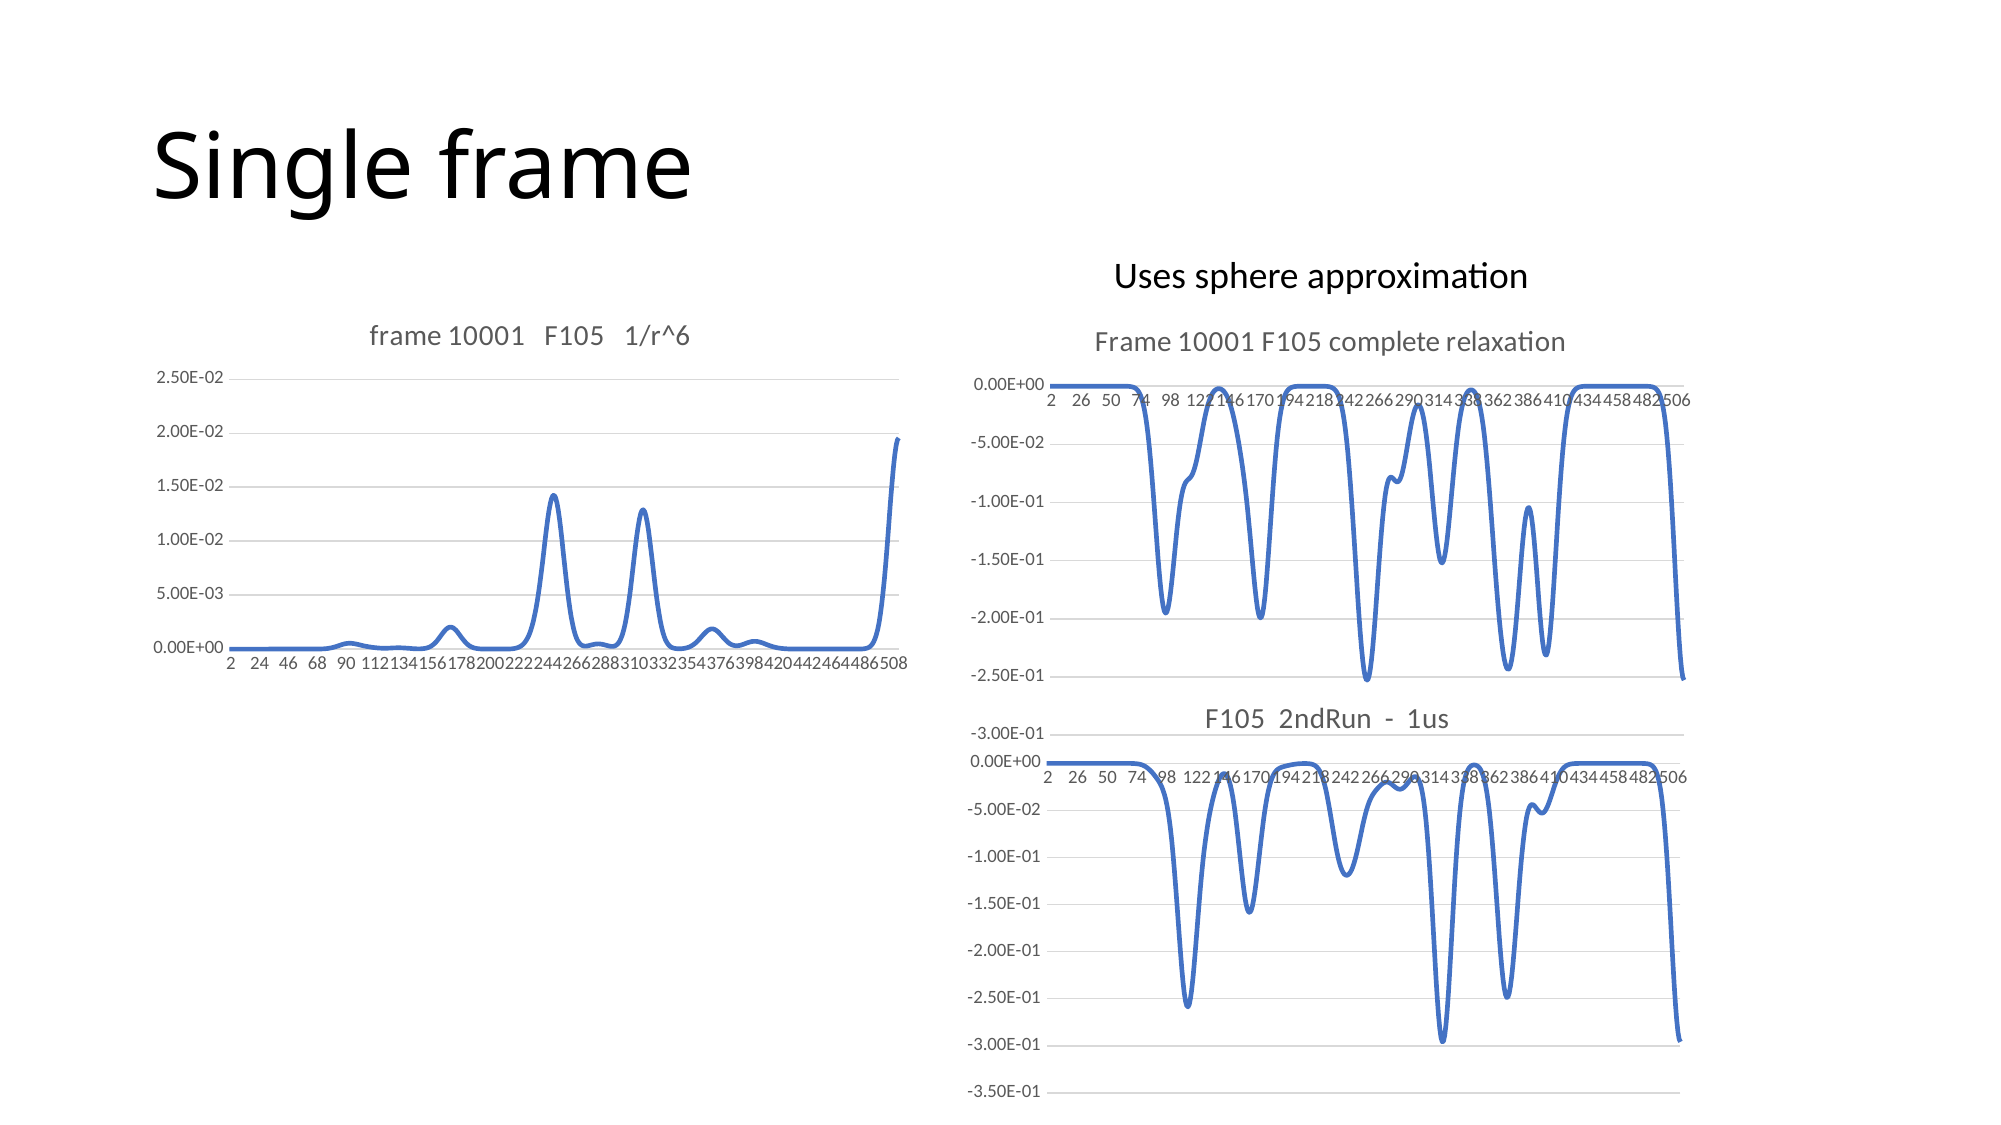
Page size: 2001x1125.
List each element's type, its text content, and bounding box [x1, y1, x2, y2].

chart [951, 303, 1707, 1112]
text_box Single frame [137, 59, 1863, 278]
text_box Uses sphere approximation [1099, 244, 1686, 302]
chart [137, 299, 924, 682]
